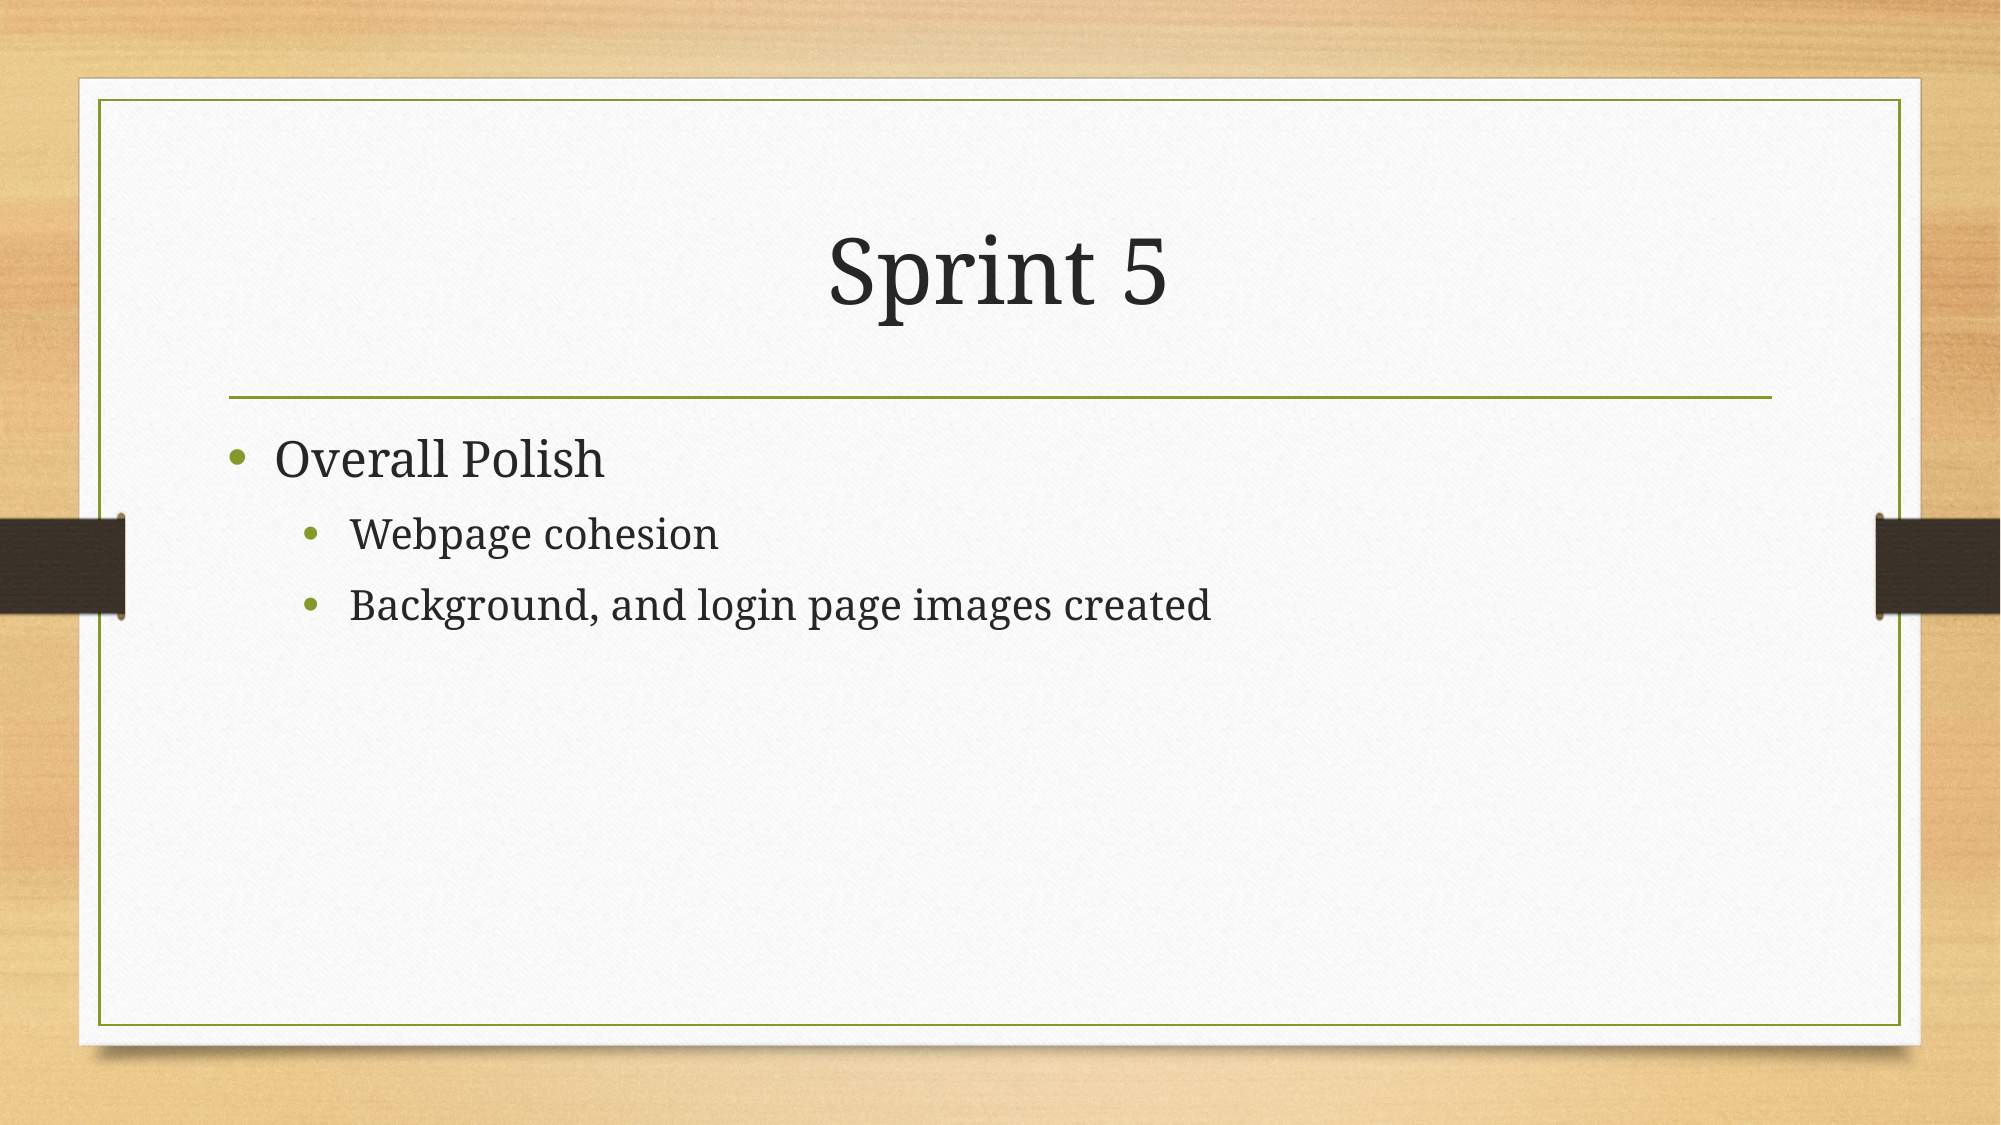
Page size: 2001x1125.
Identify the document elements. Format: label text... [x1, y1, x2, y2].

list Overall Polish Webpage cohesion Background, and login page images created [212, 419, 1788, 964]
picture [0, 0, 2001, 1125]
title Sprint 5 [212, 161, 1788, 375]
